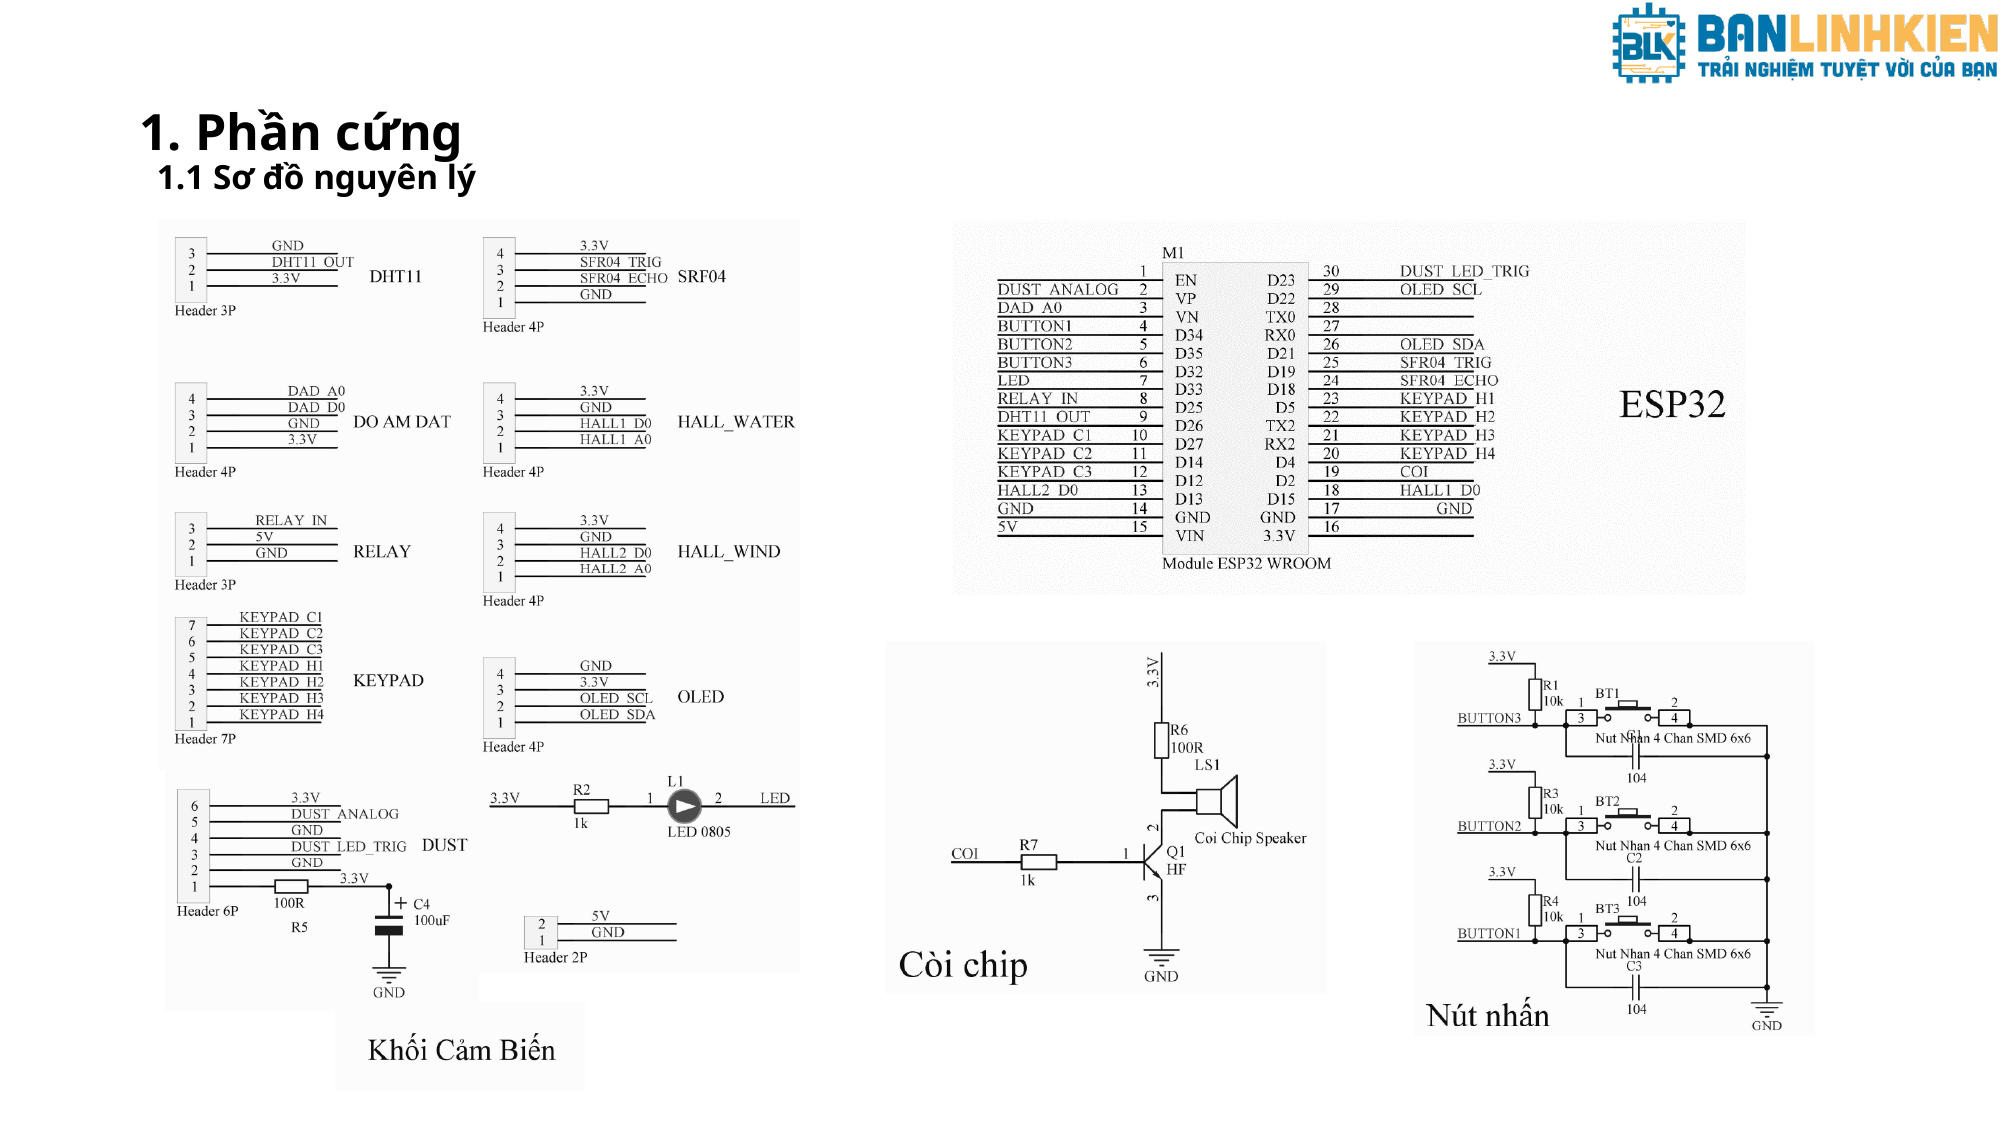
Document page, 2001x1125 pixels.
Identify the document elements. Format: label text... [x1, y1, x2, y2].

picture [158, 219, 800, 1091]
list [952, 219, 1746, 595]
picture [885, 641, 1327, 994]
picture [1610, 0, 2000, 86]
picture [1414, 641, 1815, 1036]
title 1. Phần cứng 1.1 Sơ đồ nguyên lý [124, 43, 1850, 261]
